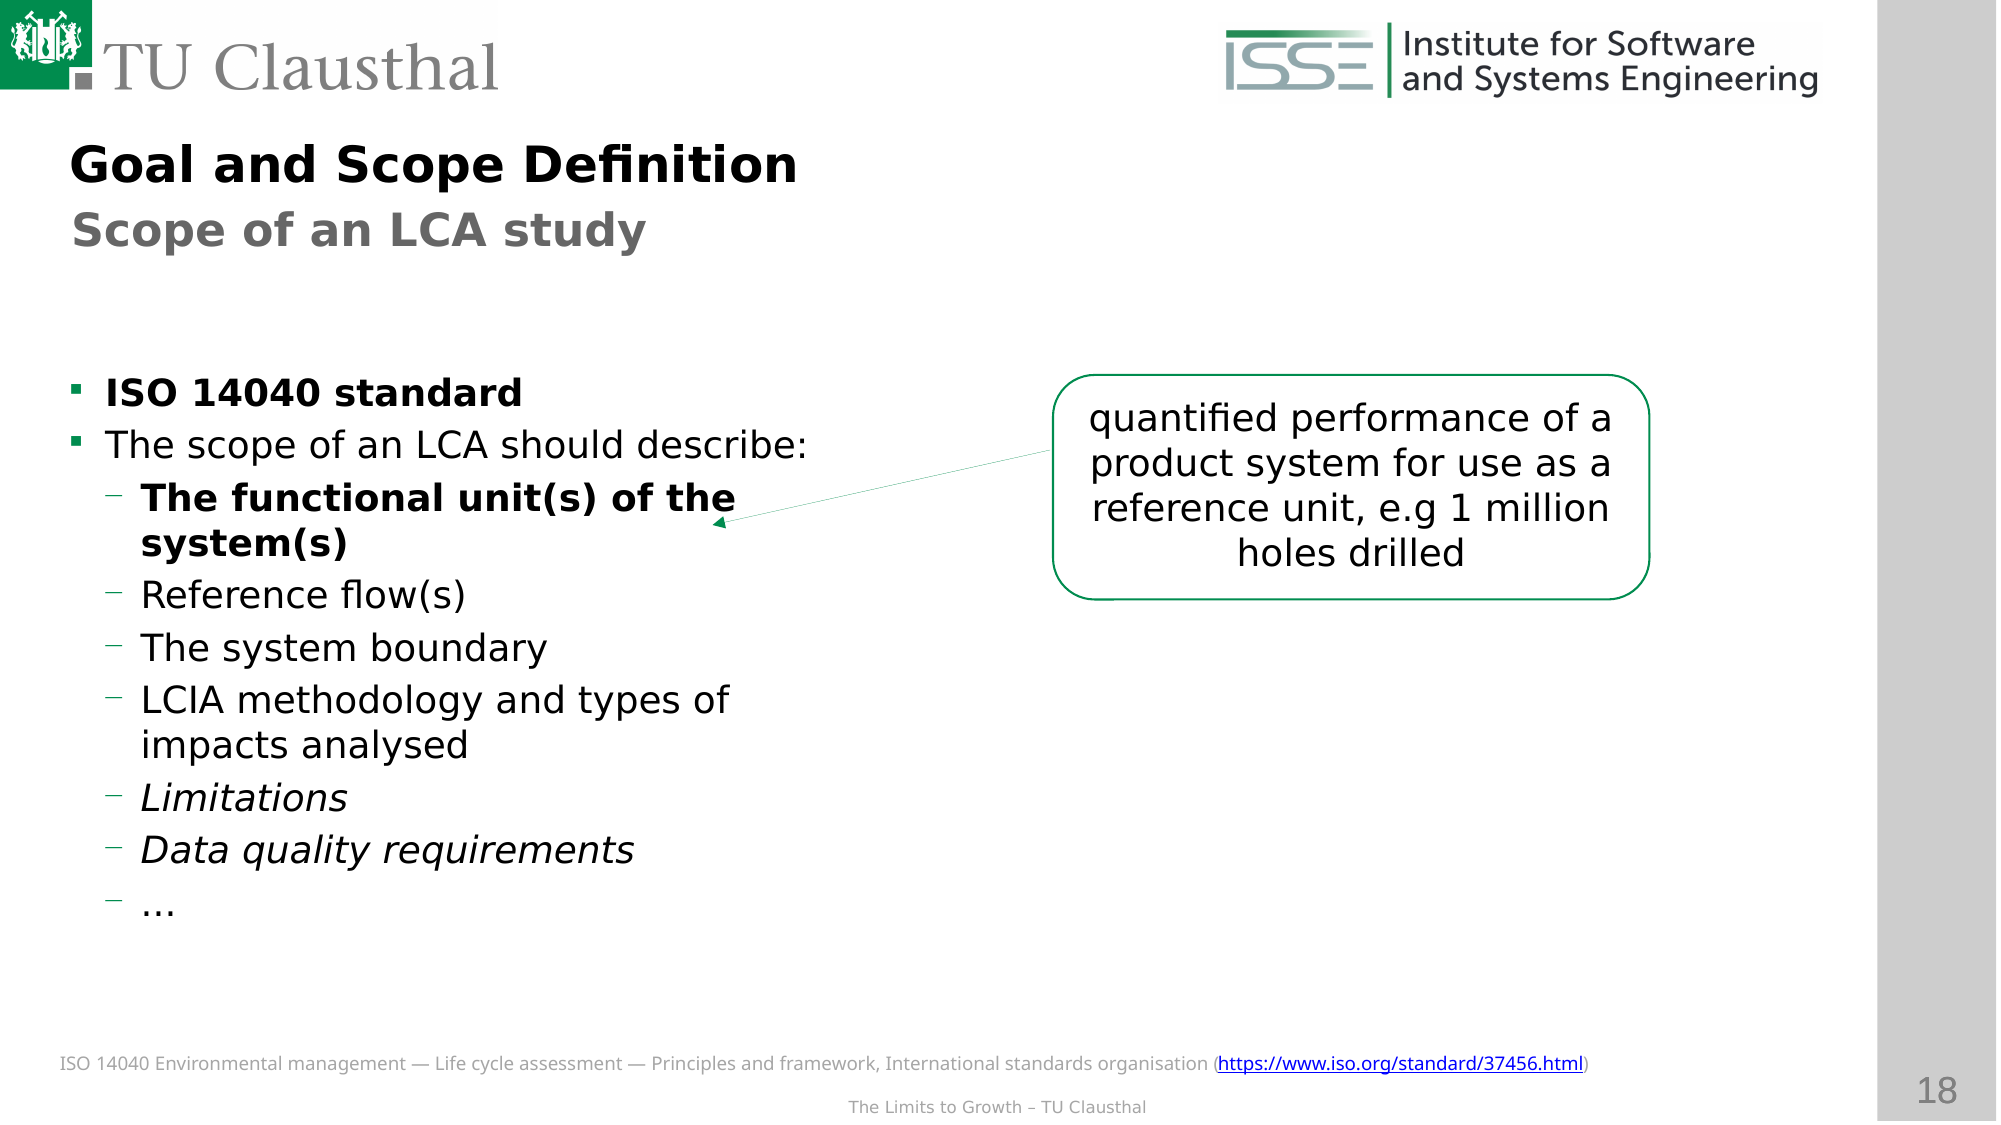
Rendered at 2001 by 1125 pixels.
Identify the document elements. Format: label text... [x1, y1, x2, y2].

picture [0, 0, 498, 90]
text_box ISO 14040 Environmental management — Life cycle assessment — Principles and framework, International standards organisation (https://www.iso.org/standard/37456.html) [45, 1043, 1837, 1085]
text_box [712, 449, 1051, 529]
text_box ISO 14040 standard The scope of an LCA should describe: The functional unit(s) of the system(s) Reference flow(s) The system boundary LCIA methodology and types of impacts analysed Limitations Data quality requirements ... [55, 208, 861, 1032]
text_box Scope of an LCA study [70, 188, 1768, 267]
text_box quantified performance of a product system for use as a reference unit, e.g 1 million holes drilled [1051, 373, 1651, 601]
picture [1218, 22, 1823, 104]
text_box Goal and Scope Definition [55, 125, 1816, 205]
